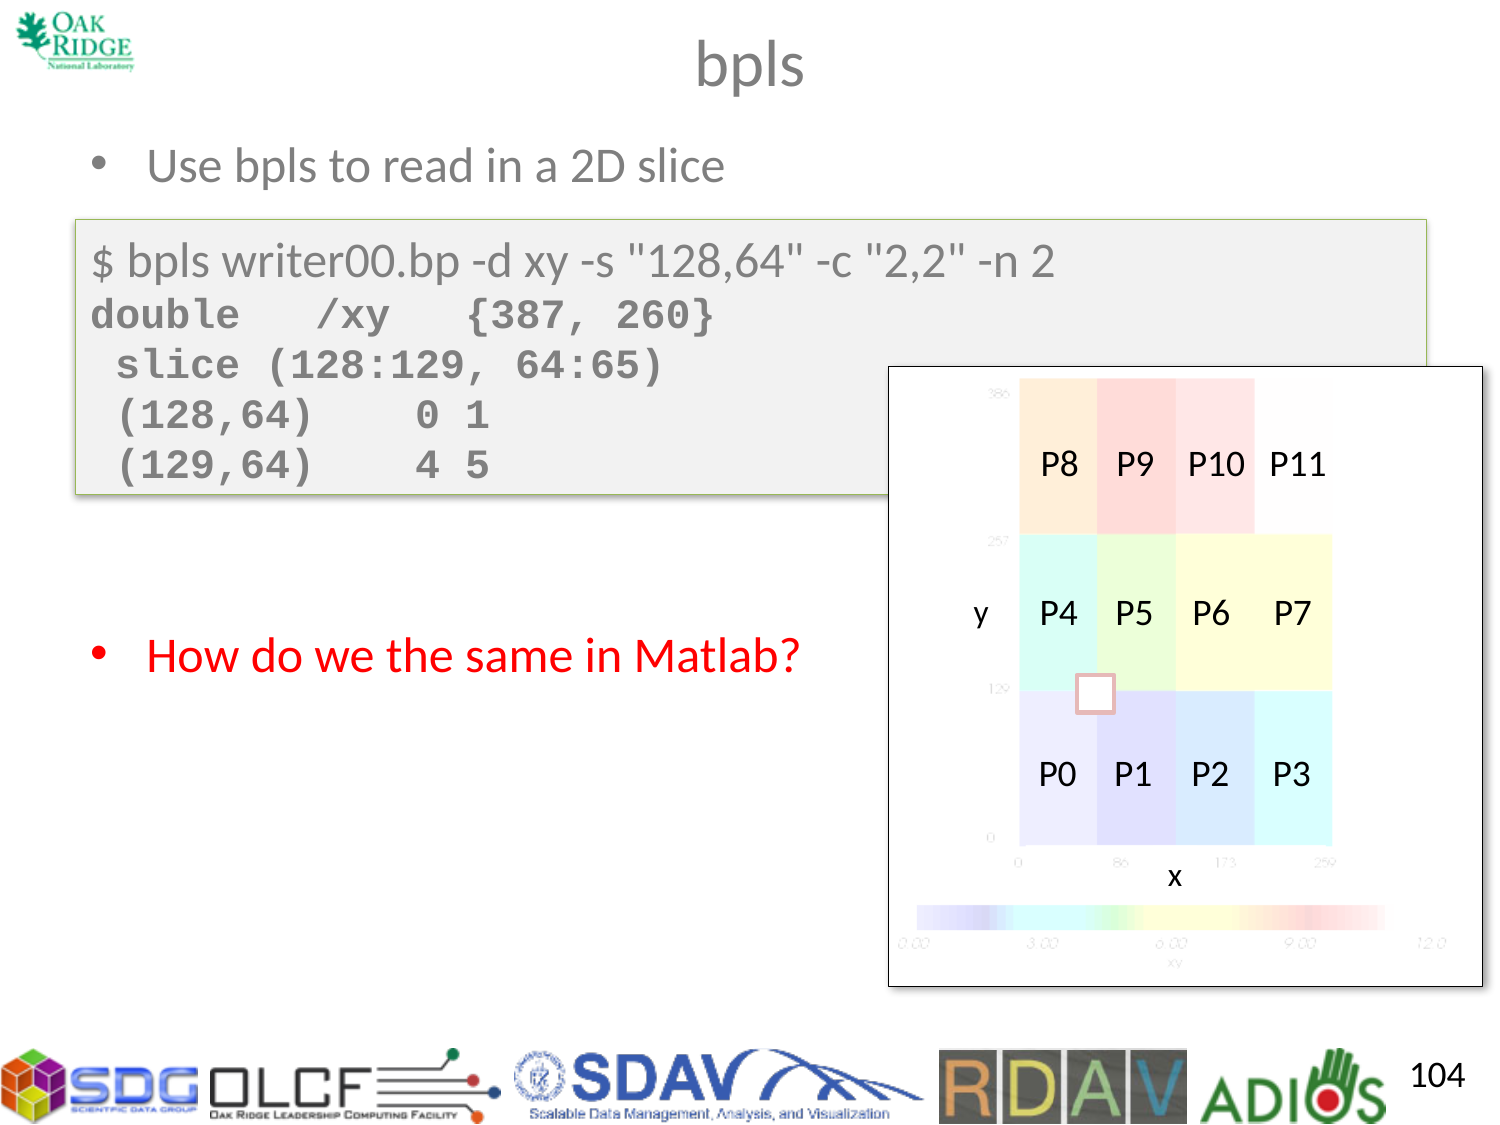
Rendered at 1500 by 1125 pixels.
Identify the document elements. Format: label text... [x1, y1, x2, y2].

text_box ﻿﻿$ bpls writer00.bp -d xy -s "128,64" -c "2,2" -n 2 double /xy {387, 260} slice (128:129, 64:65) (128,64) 0 1 (129,64) 4 5 [75, 219, 1427, 495]
picture [0, 6, 149, 82]
list Use bpls to read in a 2D slice How do we the same in Matlab? [75, 125, 1425, 218]
picture [939, 1048, 1187, 1124]
title bpls [75, 11, 1425, 108]
picture [1200, 1103, 1386, 1124]
picture [0, 1048, 198, 1124]
slide_number 104 [1130, 1042, 1481, 1103]
picture [210, 1048, 501, 1124]
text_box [890, 371, 1456, 970]
text_box [888, 366, 1483, 987]
list Use bpls to read in a 2D slice How do we the same in Matlab? [75, 503, 1425, 1005]
picture [514, 1048, 926, 1124]
